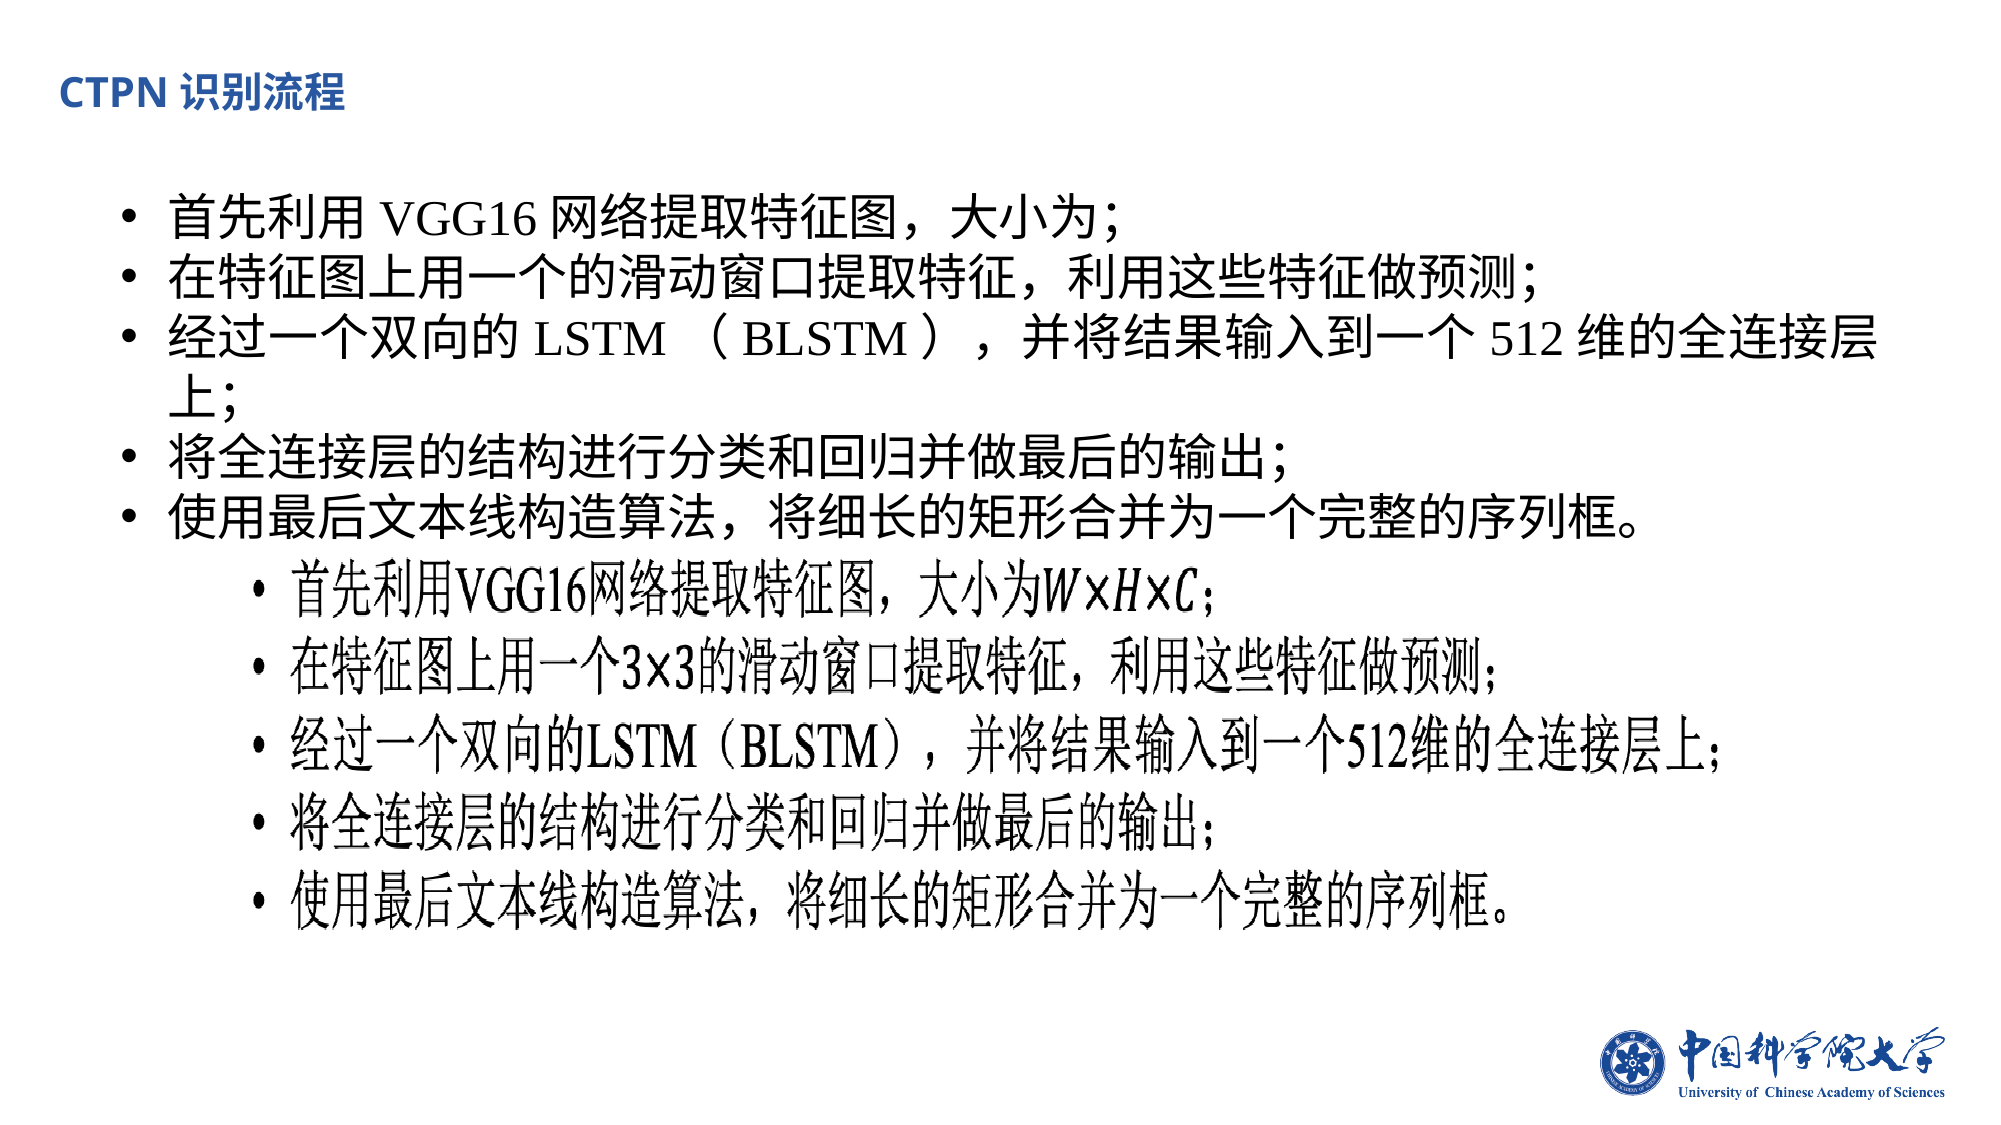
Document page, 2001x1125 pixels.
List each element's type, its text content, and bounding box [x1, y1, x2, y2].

picture [227, 523, 1773, 974]
list CTPN识别流程 [42, 35, 936, 152]
picture [1600, 1027, 1945, 1100]
